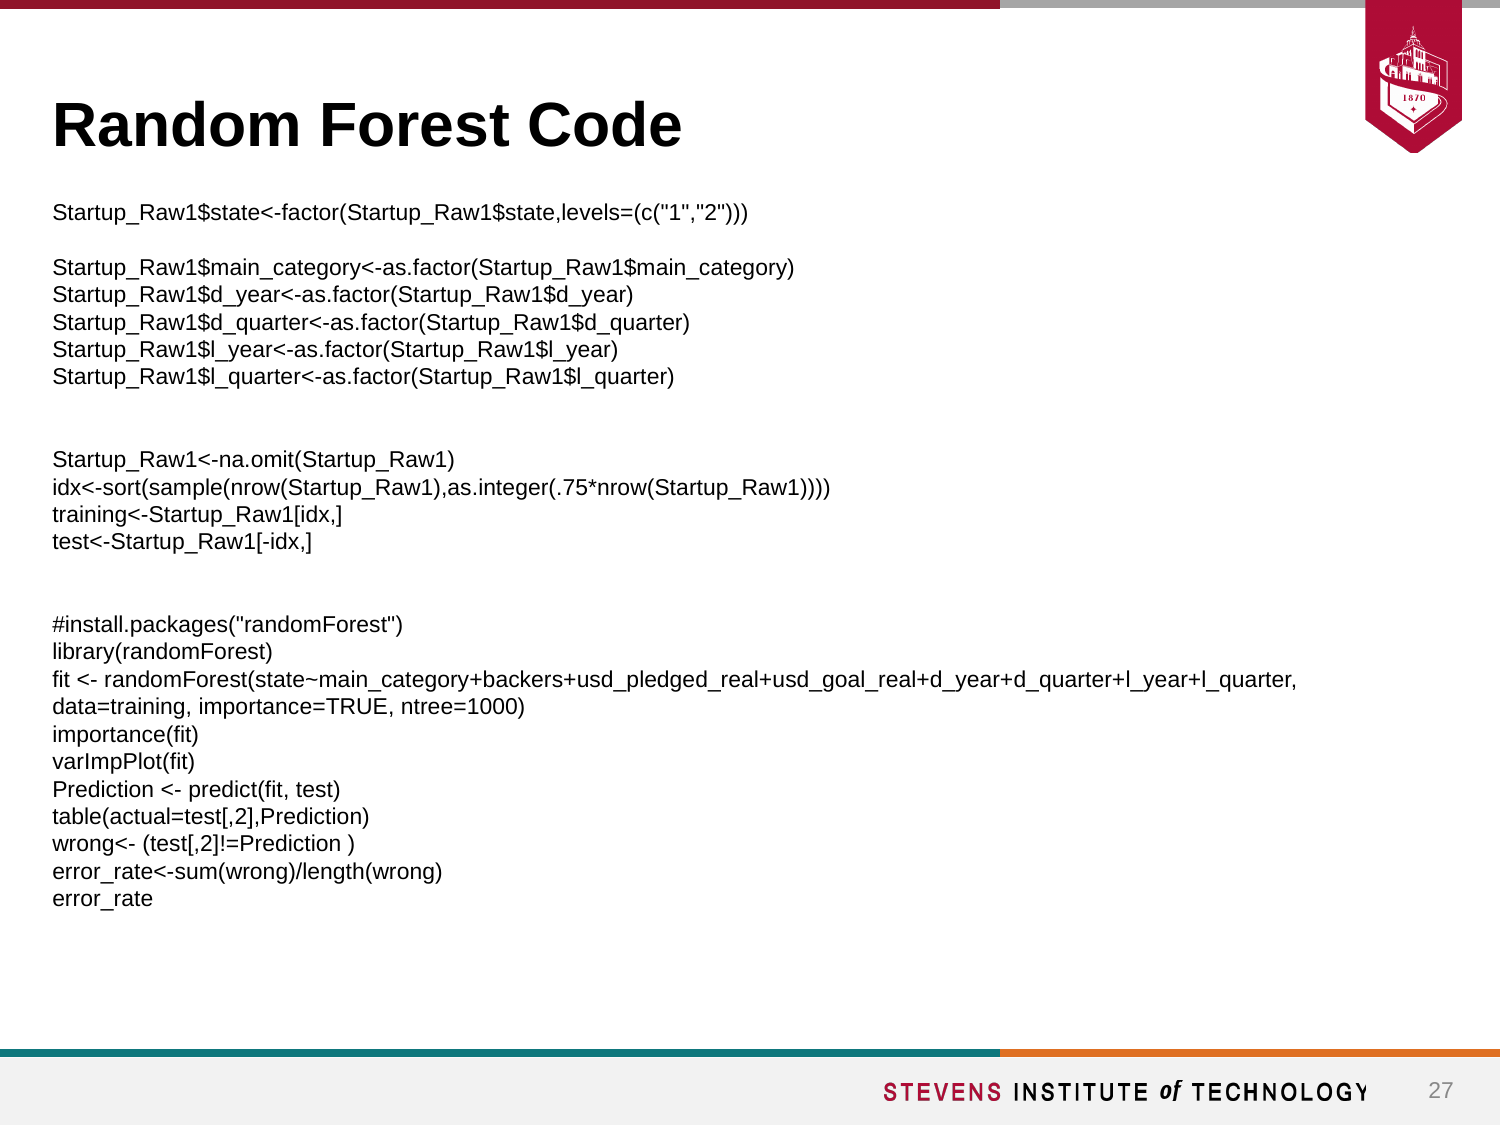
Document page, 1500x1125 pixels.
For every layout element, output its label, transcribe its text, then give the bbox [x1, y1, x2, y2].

slide_number ‹#› [1401, 1059, 1481, 1120]
list Startup_Raw1$state<-factor(Startup_Raw1$state,levels=(c("1","2"))) Startup_Raw1$main_category<-as.factor(Startup_Raw1$main_category) Startup_Raw1$d_year<-as.factor(Startup_Raw1$d_year) Startup_Raw1$d_quarter<-as.factor(Startup_Raw1$d_quarter) Startup_Raw1$l_year<-as.factor(Startup_Raw1$l_year) Startup_Raw1$l_quarter<-as.factor(Startup_Raw1$l_quarter) Startup_Raw1<-na.omit(Startup_Raw1) idx<-sort(sample(nrow(Startup_Raw1),as.integer(.75*nrow(Startup_Raw1)))) training<-Startup_Raw1[idx,] test<-Startup_Raw1[-idx,] #install.packages("randomForest") library(randomForest) fit <- randomForest(state~main_category+backers+usd_pledged_real+usd_goal_real+d_year+d_quarter+l_year+l_quarter, data=training, importance=TRUE, ntree=1000) importance(fit) varImpPlot(fit) Prediction <- predict(fit, test) table(actual=test[,2],Prediction) wrong<- (test[,2]!=Prediction ) error_rate<-sum(wrong)/length(wrong) error_rate [37, 182, 1417, 1028]
title Random Forest Code [37, 68, 1236, 157]
picture [1365, 0, 1462, 153]
picture [884, 1080, 1366, 1101]
